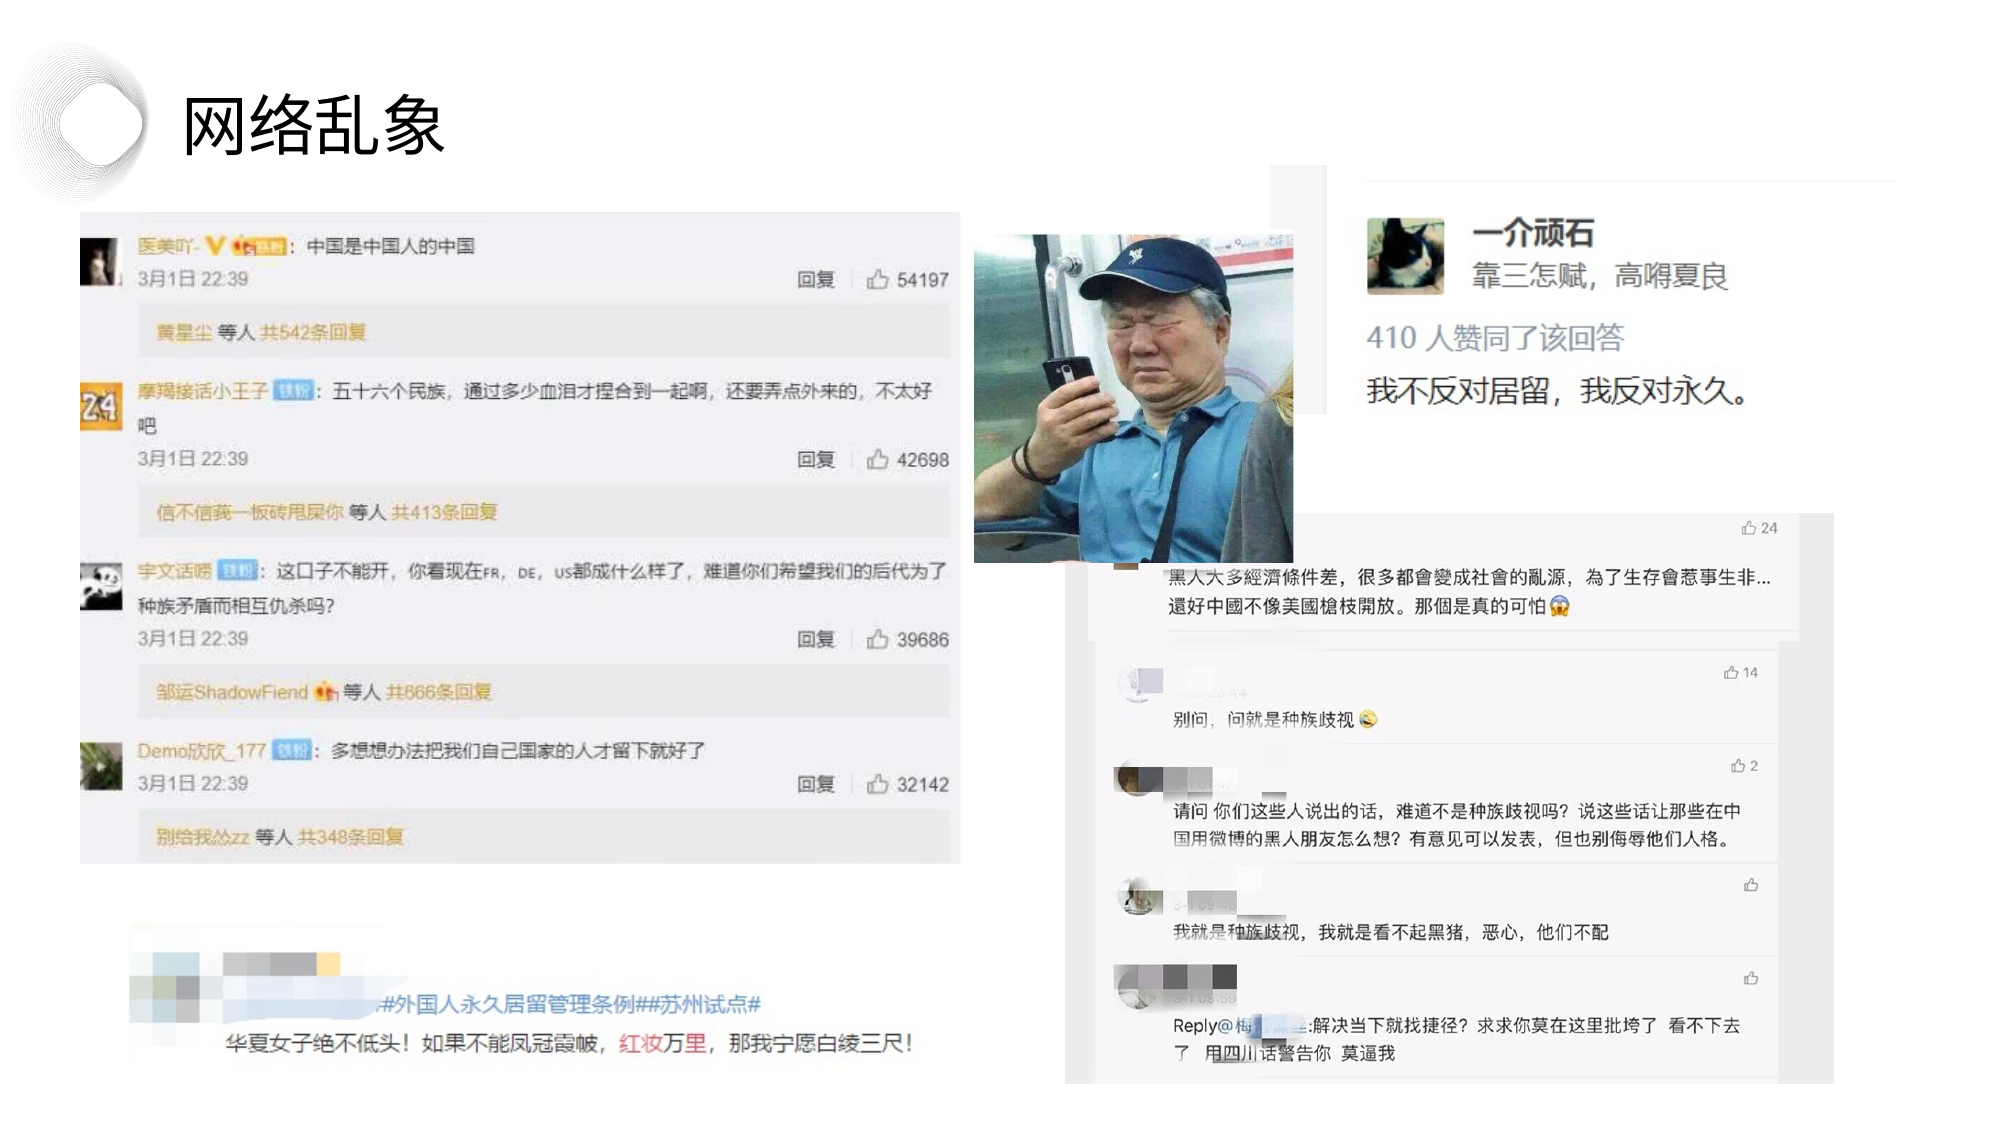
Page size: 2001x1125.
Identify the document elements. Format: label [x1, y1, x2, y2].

picture [127, 922, 1030, 1084]
text_box [10, 41, 465, 205]
picture [80, 212, 961, 864]
picture [969, 165, 1897, 1084]
